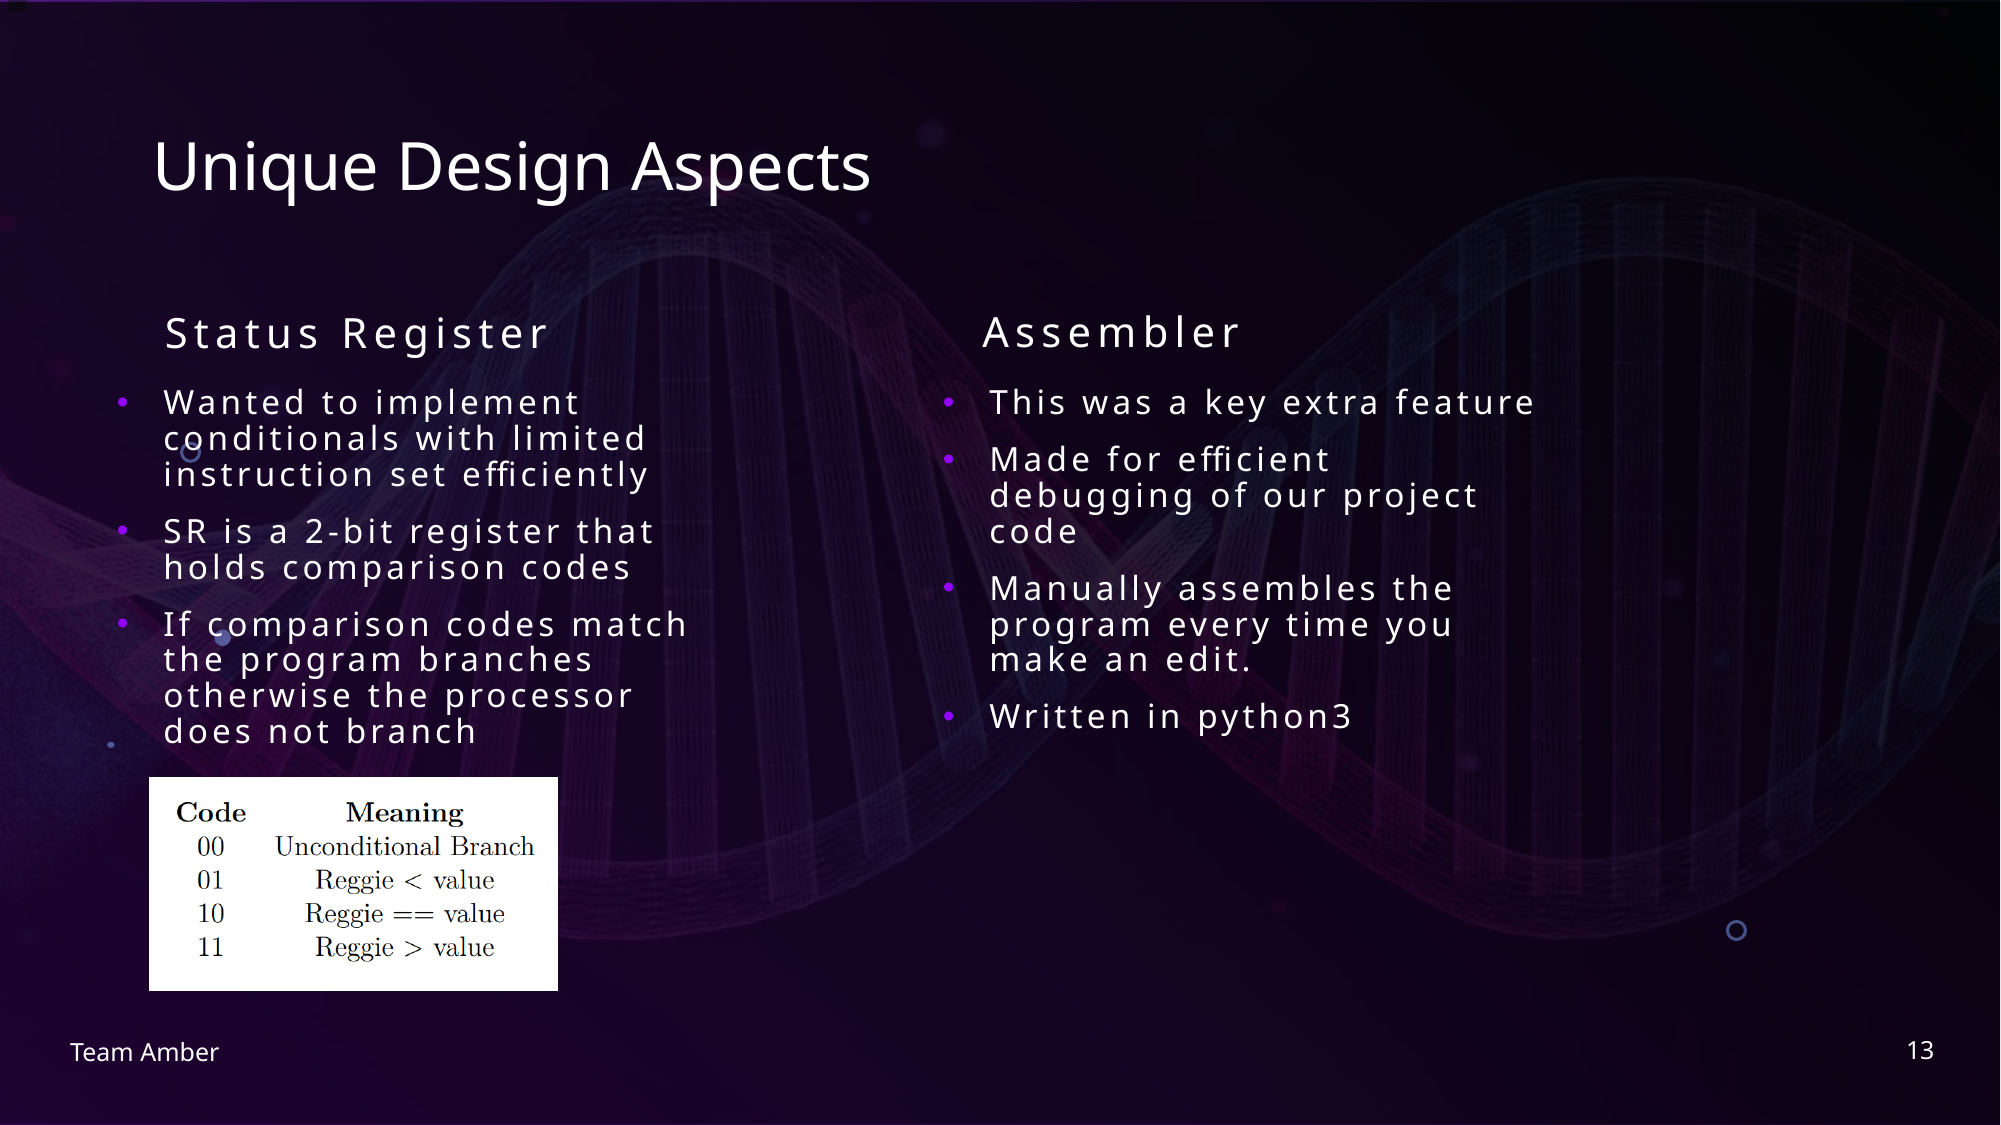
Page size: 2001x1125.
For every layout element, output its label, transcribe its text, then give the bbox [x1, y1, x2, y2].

slide_number 13 [1499, 1021, 1950, 1082]
list Status Register [149, 293, 799, 378]
list Assembler [967, 291, 1609, 378]
list Wanted to implement conditionals with limited instruction set efficiently SR is a 2-bit register that holds comparison codes If comparison codes match the program branches otherwise the processor does not branch [101, 378, 744, 883]
footer Team Amber [55, 1023, 731, 1084]
title Unique Design Aspects [137, 59, 1862, 278]
list This was a key extra feature Made for efficient debugging of our project code Manually assembles the program every time you make an edit. Written in python3 [927, 378, 1570, 883]
picture [149, 777, 558, 991]
